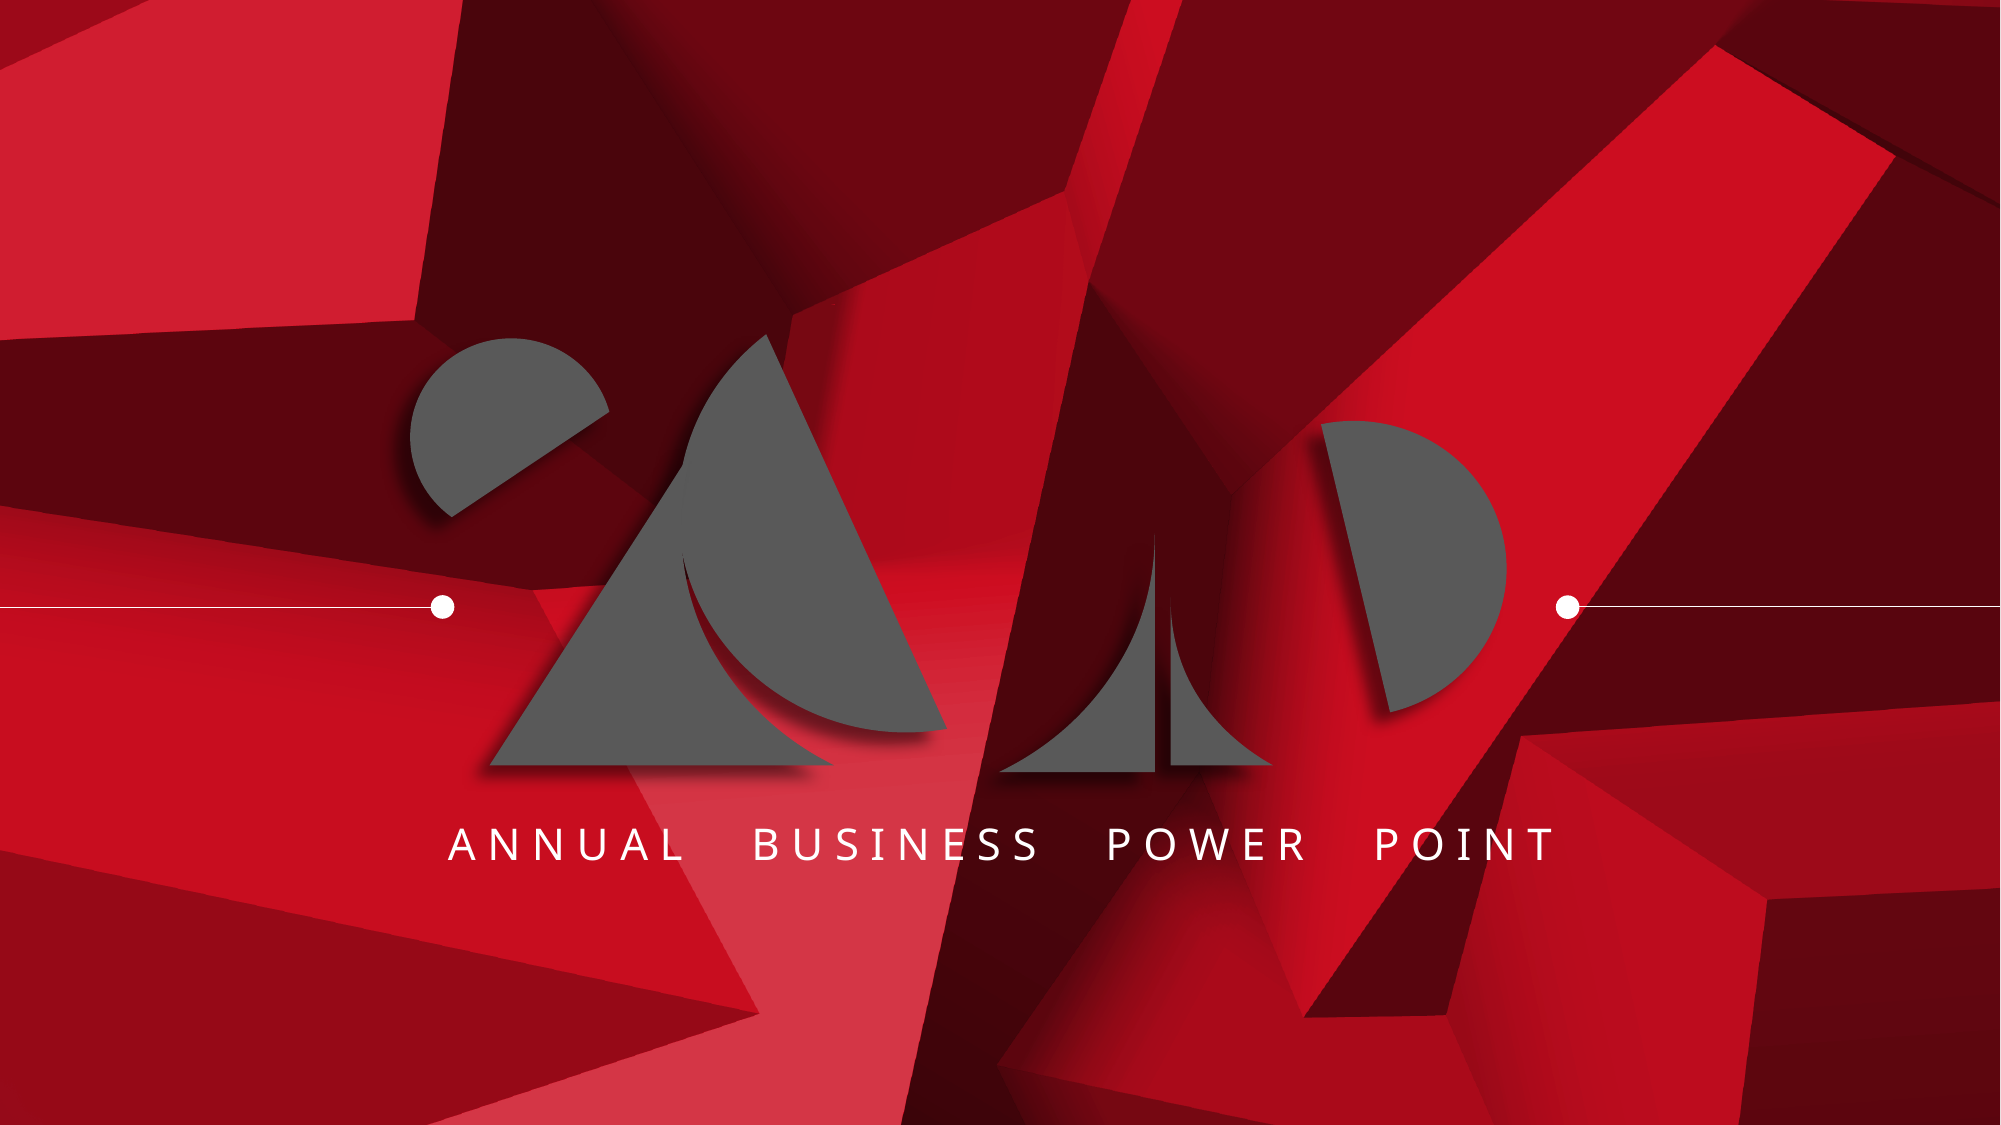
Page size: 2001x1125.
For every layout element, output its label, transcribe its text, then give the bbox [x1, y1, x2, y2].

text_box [410, 334, 1518, 773]
text_box [1554, 594, 1581, 620]
text_box A N N U A L B U S I N E S S P O W E R P O I N T [433, 809, 1585, 877]
picture [0, 0, 2001, 1125]
